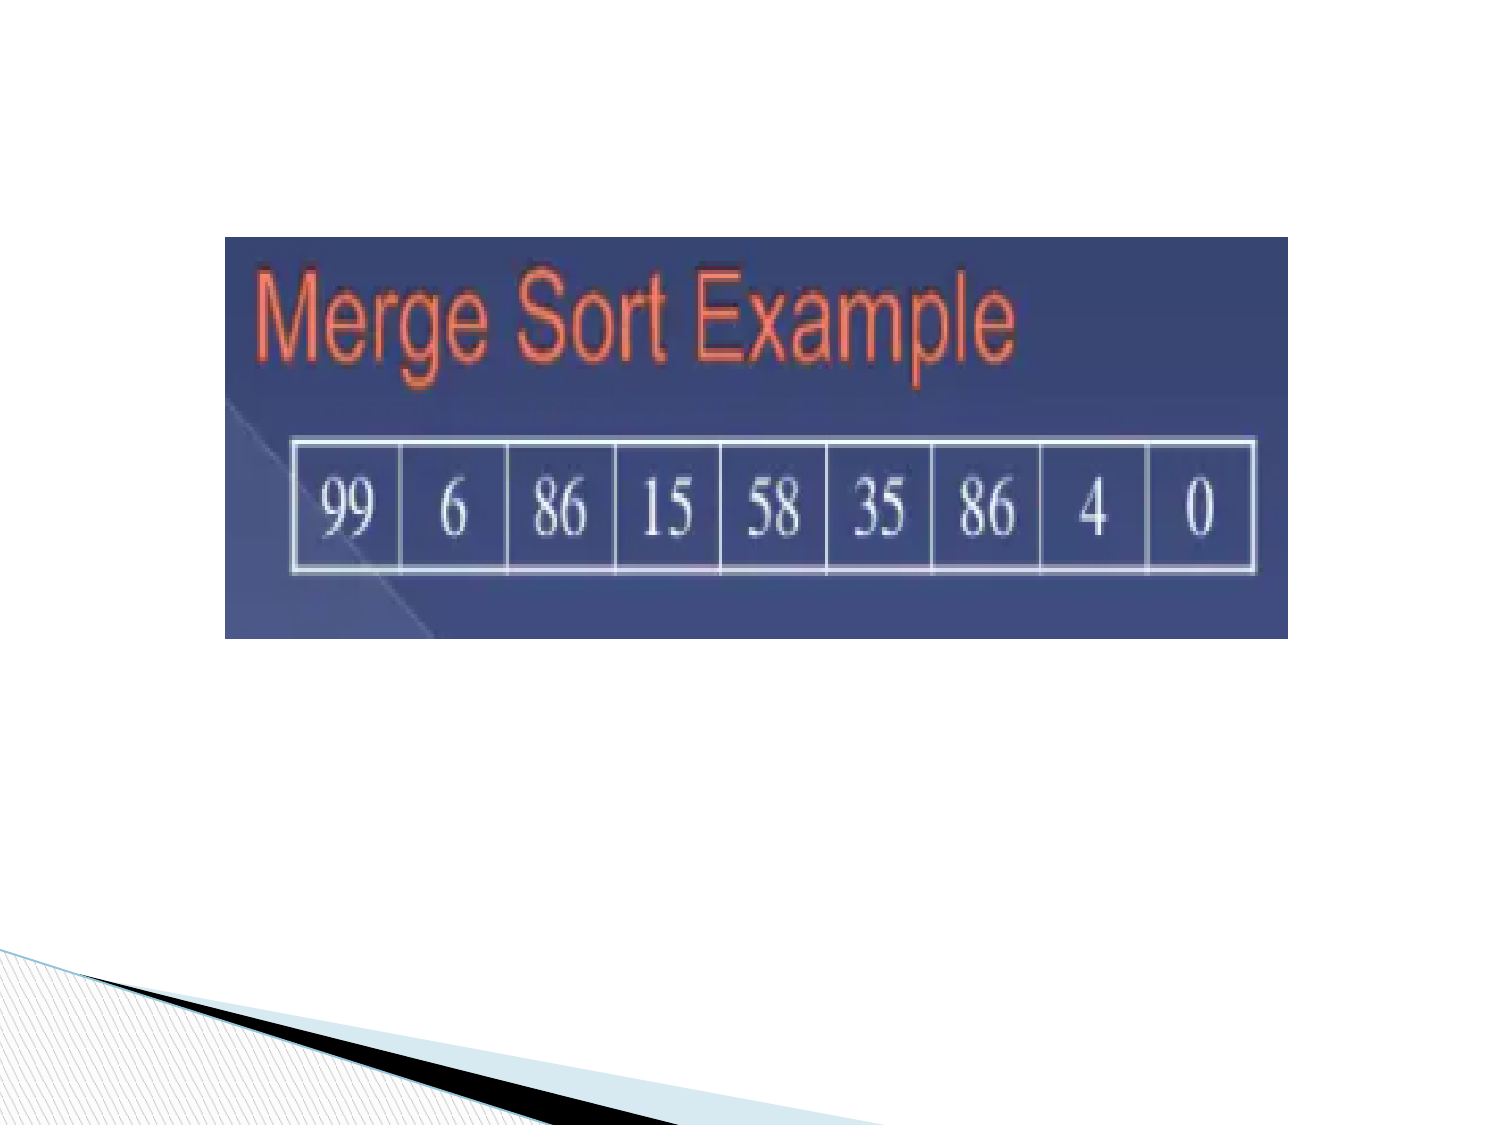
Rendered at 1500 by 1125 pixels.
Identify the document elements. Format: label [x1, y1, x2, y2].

picture [224, 237, 1288, 639]
